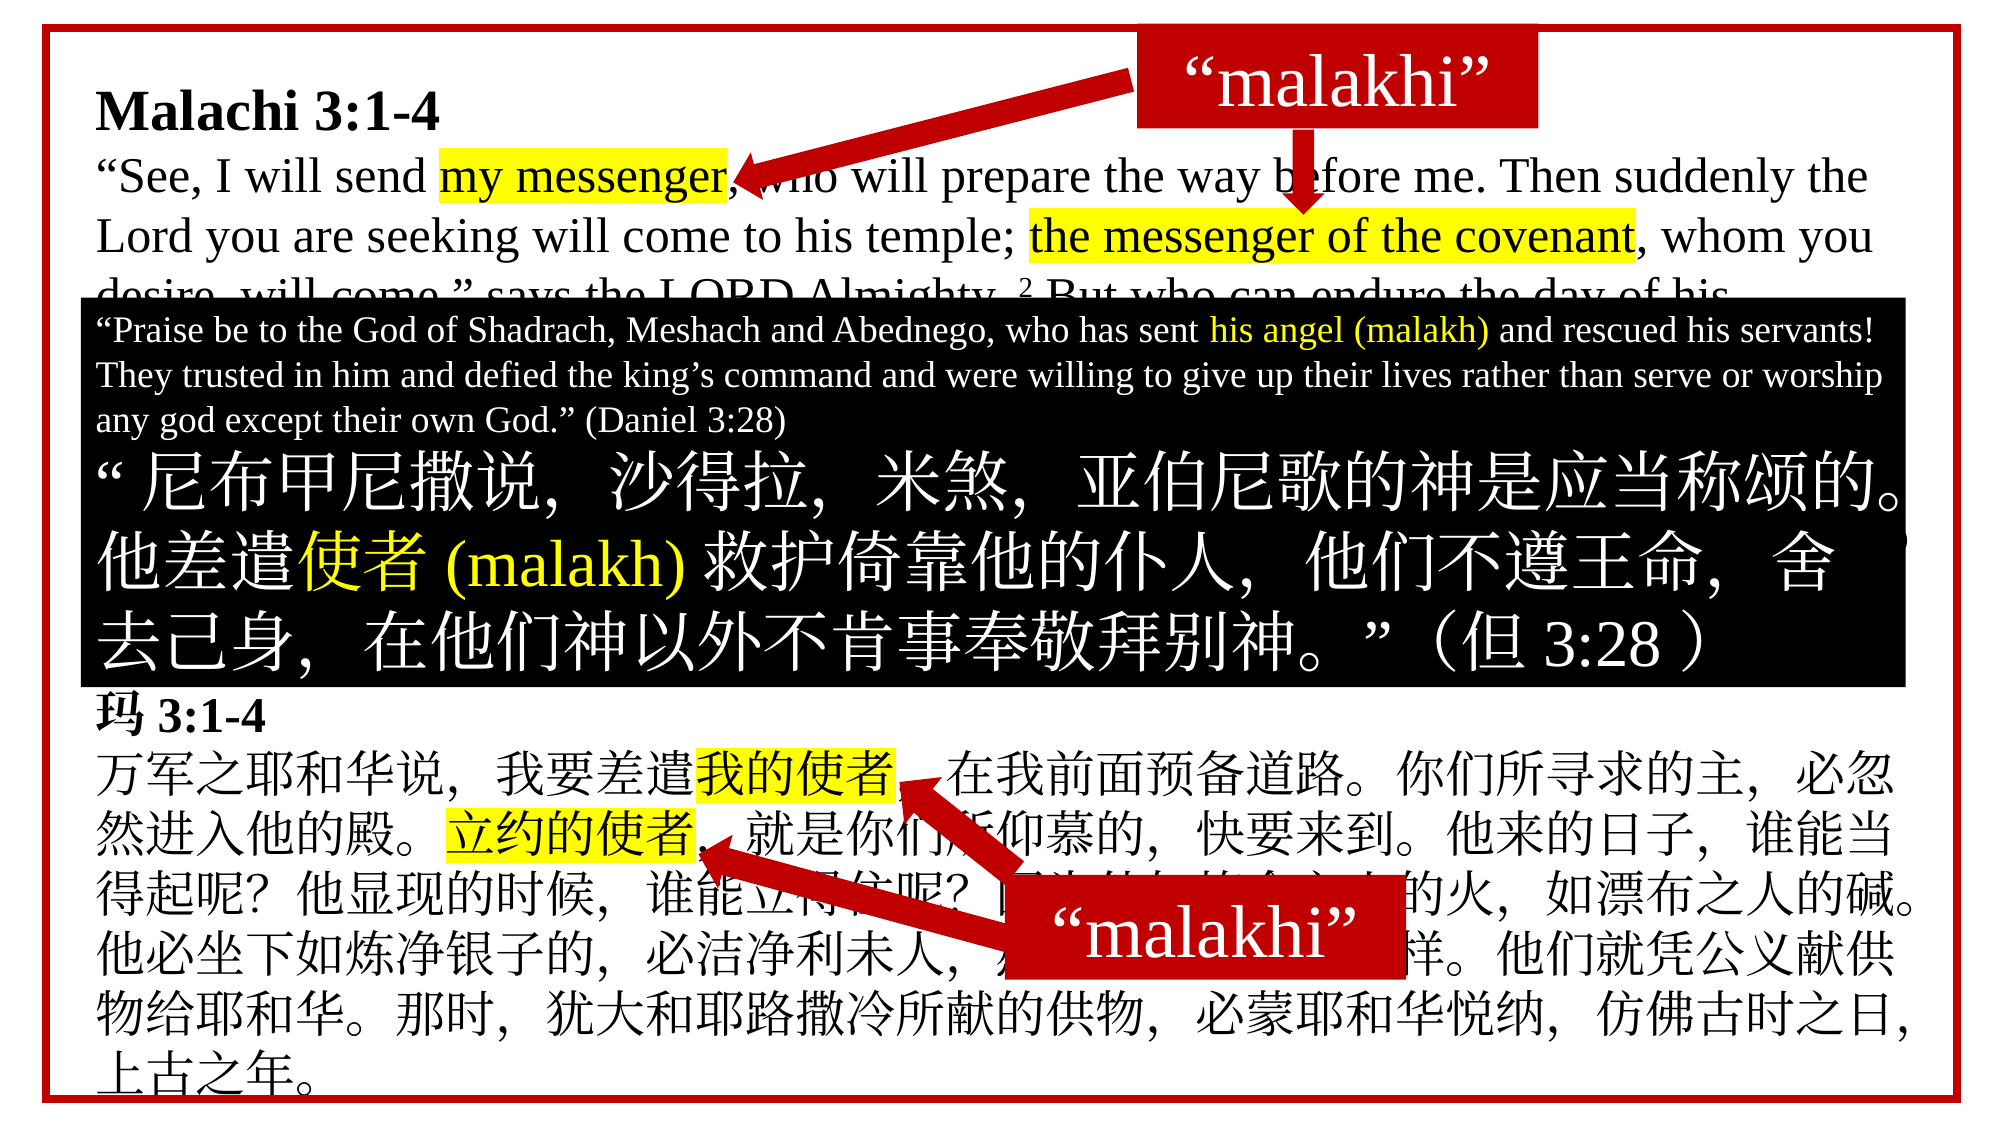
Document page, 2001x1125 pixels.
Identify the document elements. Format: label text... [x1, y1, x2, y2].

text_box Malachi 3:1-4 “See, I will send my messenger, who will prepare the way before me. Then suddenly the Lord you are seeking will come to his temple; the messenger of the covenant, whom you desire, will come,” says the LORD Almighty. 2 But who can endure the day of his coming? Who can stand when he appears? For he will be like a refiner’s fire or a launderer’s soap. 3 He will sit as a refiner and purifier of silver; he will purify the Levites and refine them like gold and silver. Then the LORD will have men who will bring offerings in righteousness, 4 and the offerings of Judah and Jerusalem will be acceptable to the LORD, as in days gone by, as in former years.” 玛3:1-4 万军之耶和华说，我要差遣我的使者，在我前面预备道路。你们所寻求的主，必忽然进入他的殿。立约的使者，就是你们所仰慕的，快要来到。他来的日子，谁能当得起呢？他显现的时候，谁能立得住呢？因为他如炼金之人的火，如漂布之人的碱。他必坐下如炼净银子的，必洁净利未人，熬炼他们像金银一样。他们就凭公义献供物给耶和华。那时，犹大和耶路撒冷所献的供物，必蒙耶和华悦纳，仿佛古时之日，上古之年。 [81, 1100, 1929, 1110]
text_box [1279, 128, 1328, 217]
text_box [697, 832, 1027, 958]
text_box “Praise be to the God of Shadrach, Meshach and Abednego, who has sent his angel (malakh) and rescued his servants! They trusted in him and defied the king’s command and were willing to give up their lives rather than serve or worship any god except their own God.” (Daniel 3:28) “尼布甲尼撒说，沙得拉，米煞，亚伯尼歌的神是应当称颂的。他差遣使者(malakh)救护倚靠他的仆人，他们不遵王命，舍去己身，在他们神以外不肯事奉敬拜别神。”（但3:28） [80, 297, 1906, 688]
text_box [731, 66, 1136, 203]
text_box [898, 775, 1026, 887]
text_box “malakhi” [1137, 23, 1539, 129]
text_box “malakhi” [1004, 874, 1407, 980]
text_box [45, 27, 1958, 1100]
